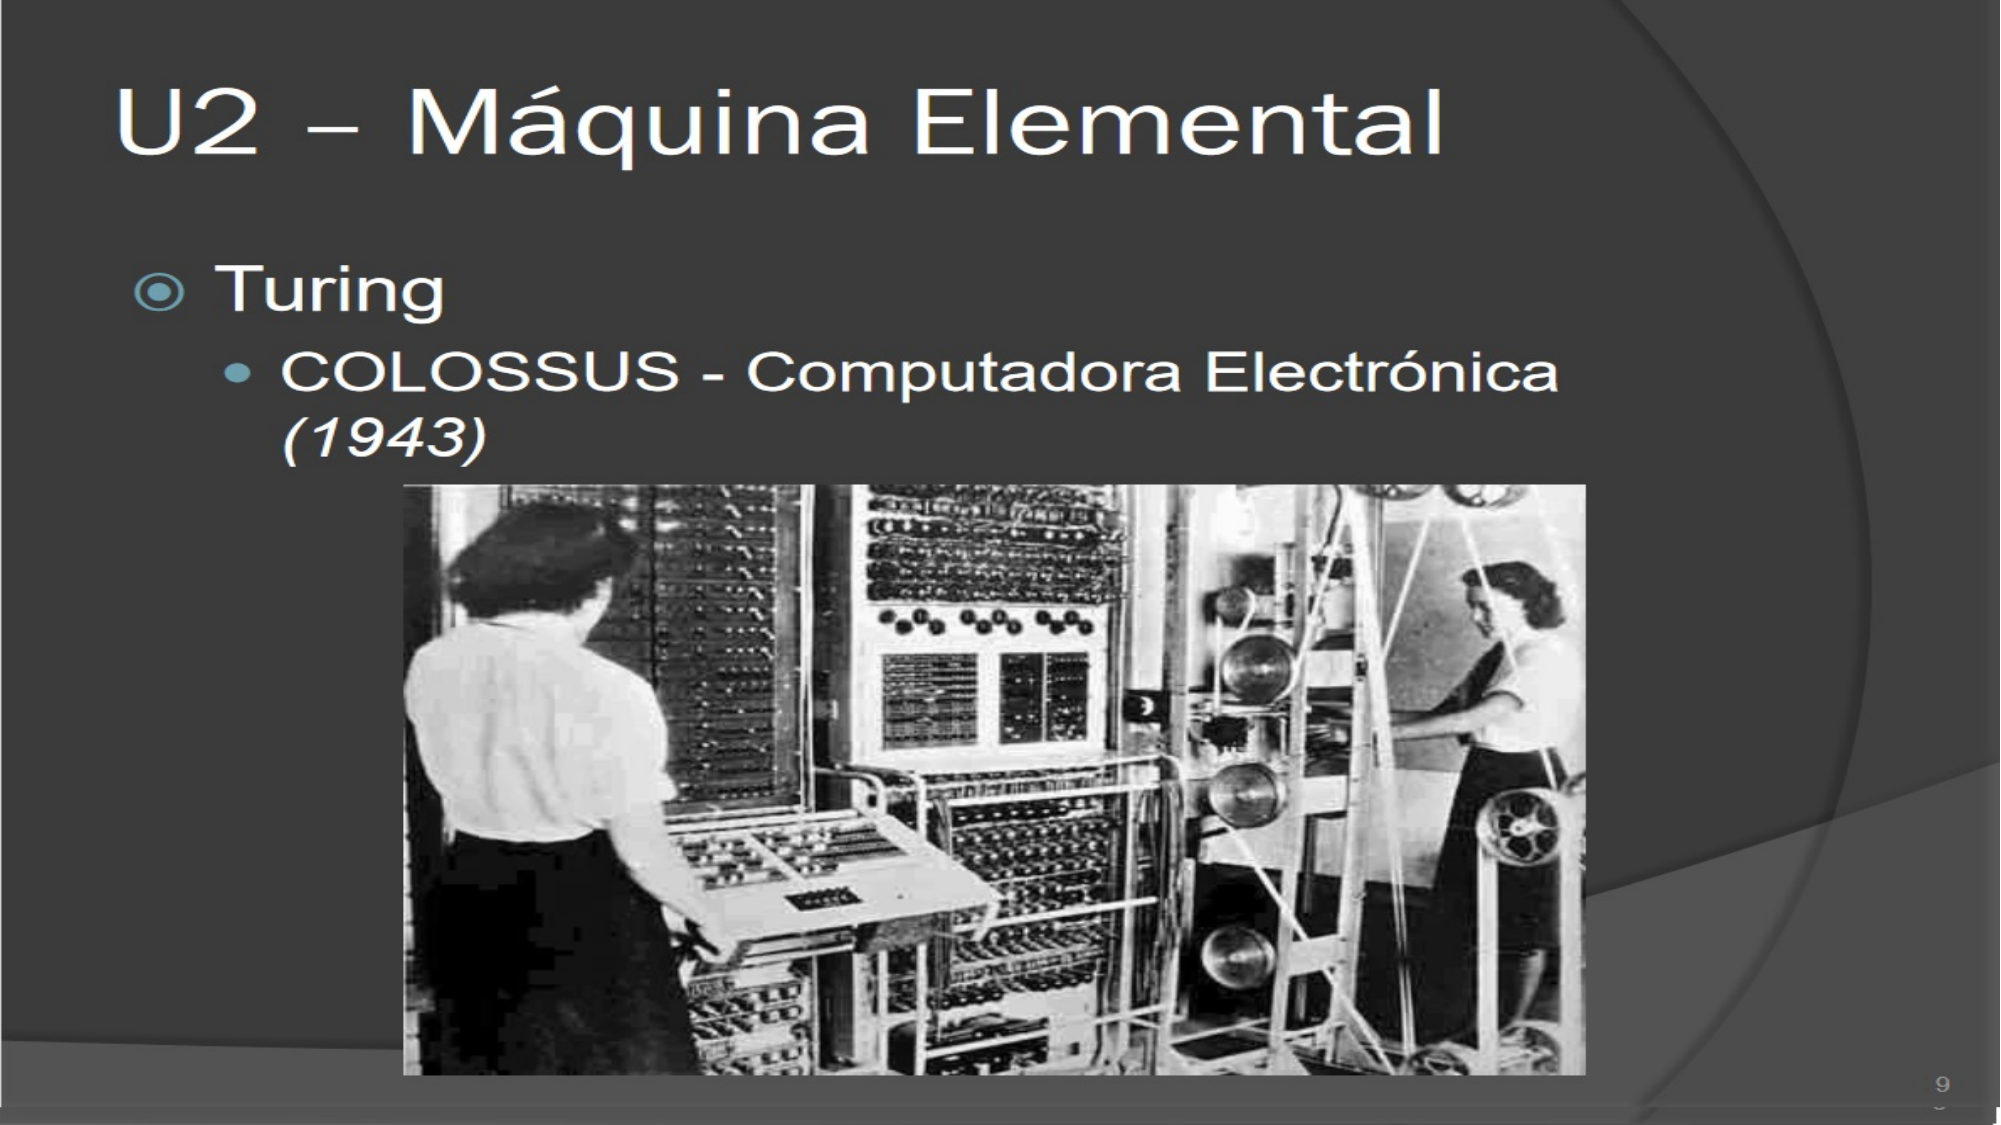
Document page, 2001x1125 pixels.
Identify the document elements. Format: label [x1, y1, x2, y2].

list [0, 0, 2000, 1125]
